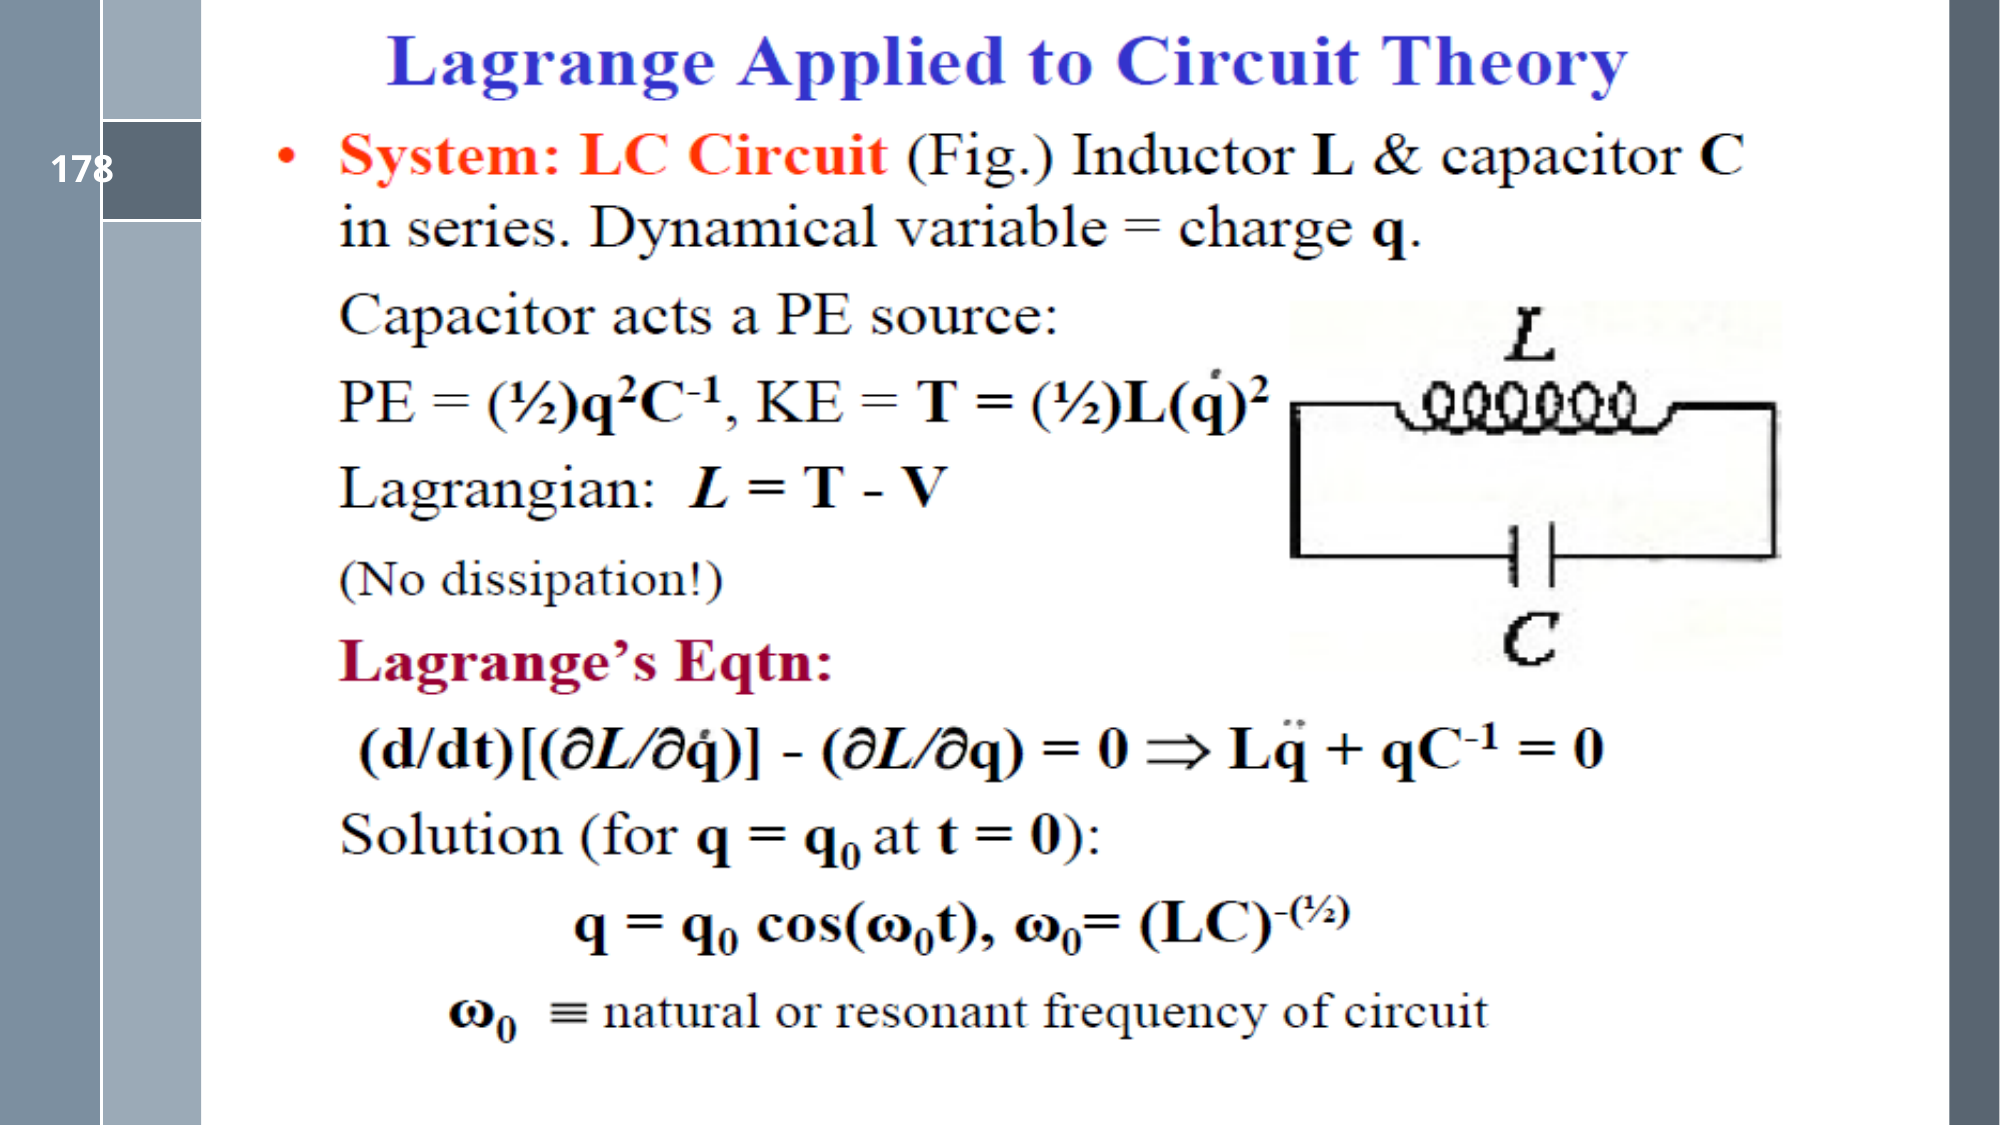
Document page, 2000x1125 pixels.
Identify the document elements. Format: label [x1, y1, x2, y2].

picture [262, 23, 1825, 1063]
